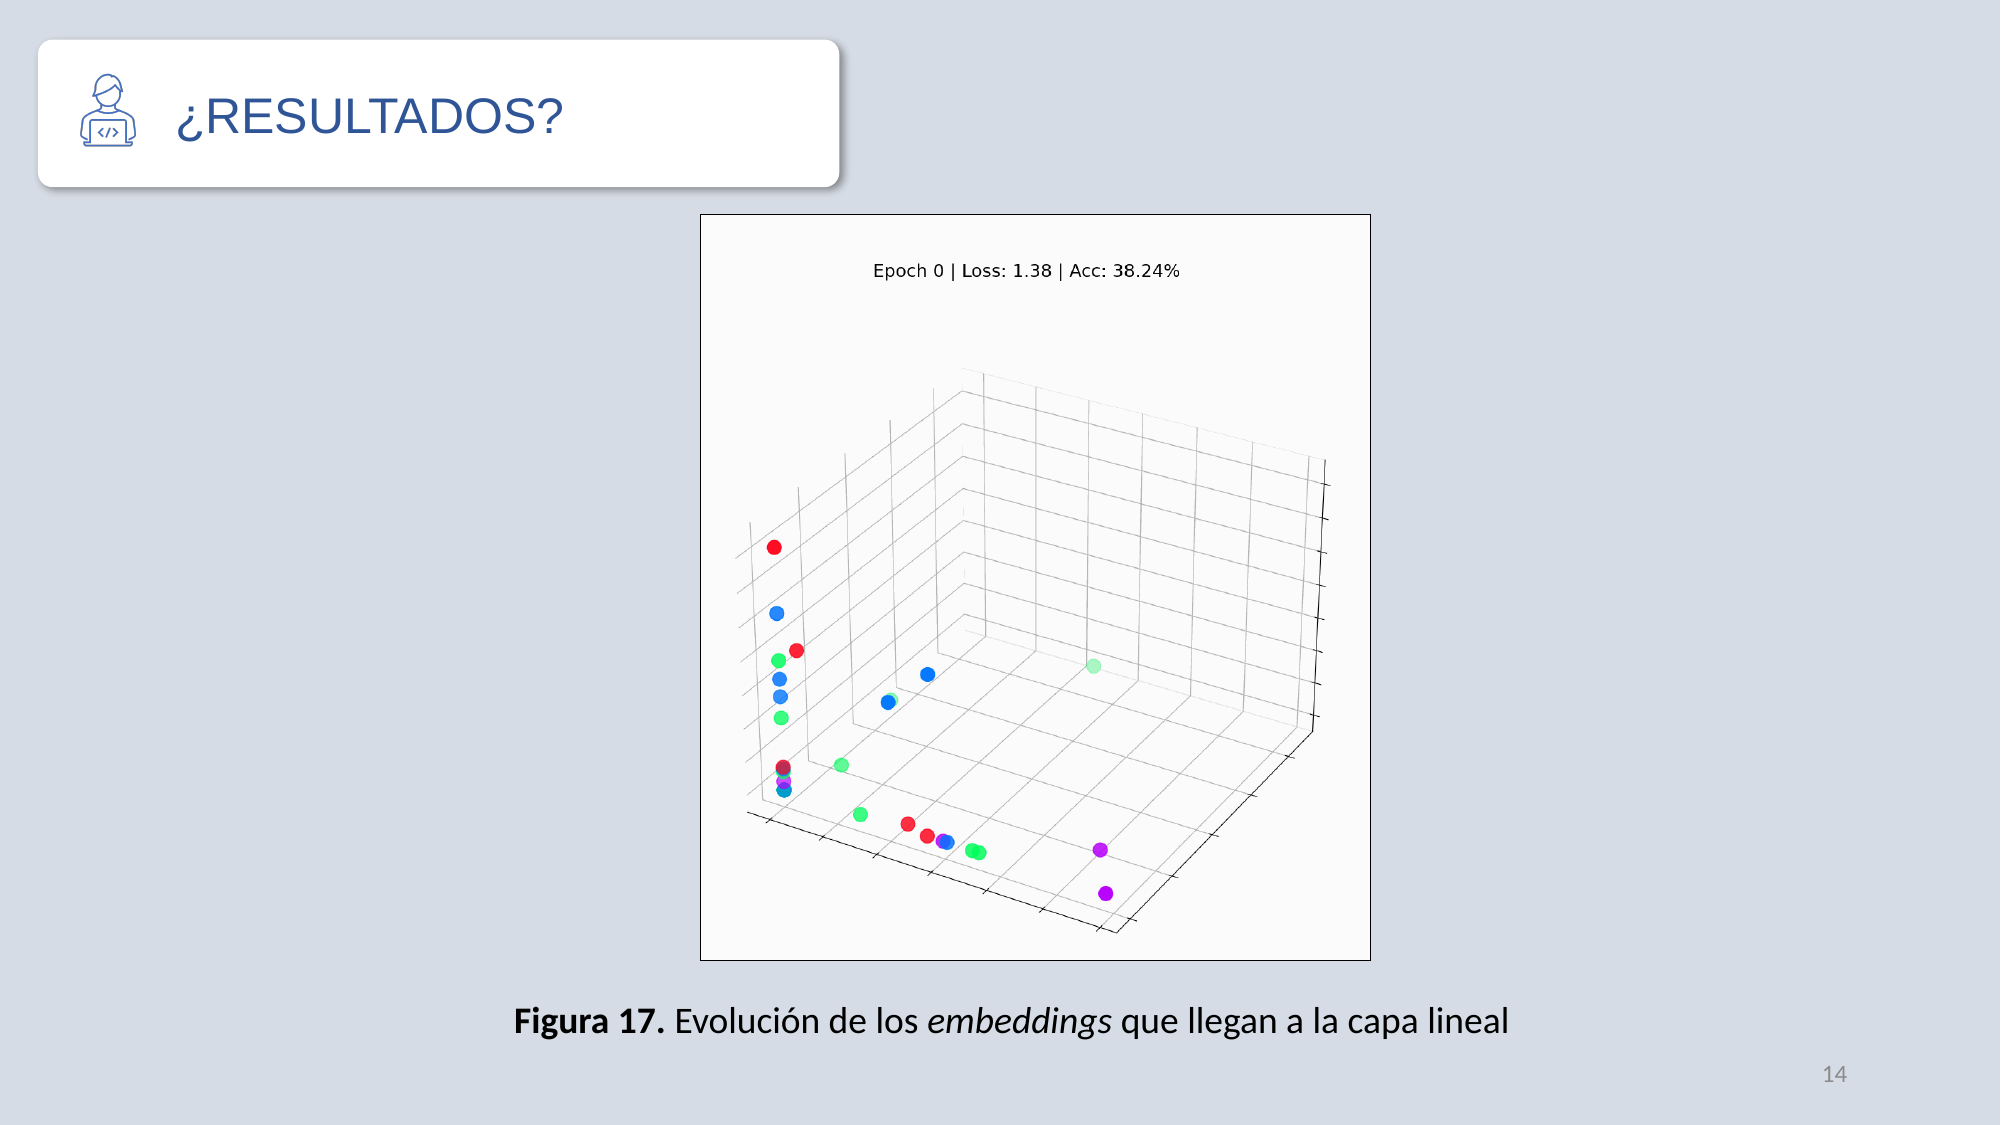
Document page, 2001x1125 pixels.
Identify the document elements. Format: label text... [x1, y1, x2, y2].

slide_number 14 [1412, 1042, 1863, 1103]
text_box Figura 17. Evolución de los embeddings que llegan a la capa lineal [499, 988, 1603, 1048]
text_box [67, 66, 150, 149]
picture [700, 214, 1371, 961]
text_box [37, 39, 827, 188]
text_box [159, 39, 840, 187]
